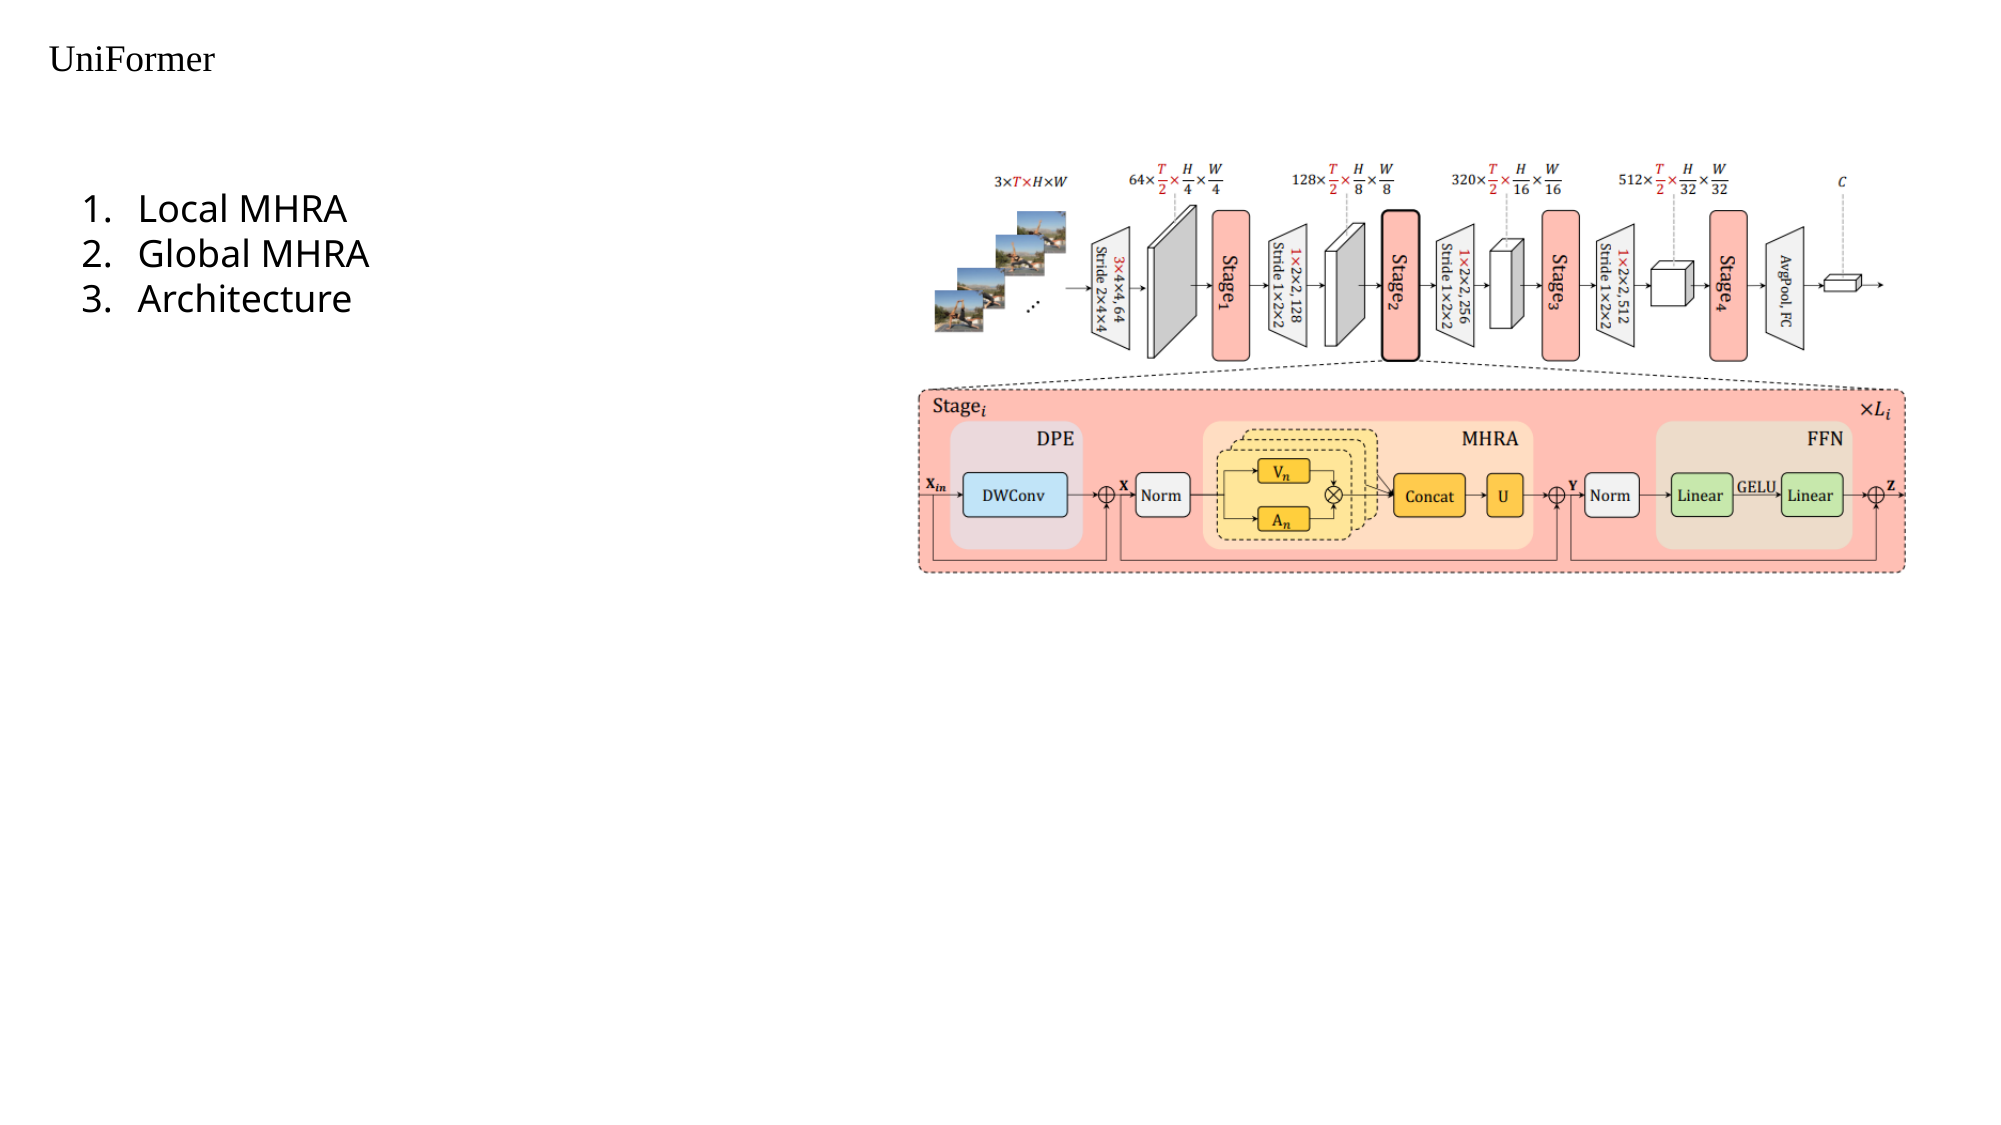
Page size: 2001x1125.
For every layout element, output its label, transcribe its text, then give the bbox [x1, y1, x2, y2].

picture [891, 147, 1939, 578]
text_box UniFormer [33, 26, 1093, 87]
text_box Local MHRA Global MHRA Architecture [66, 177, 580, 328]
